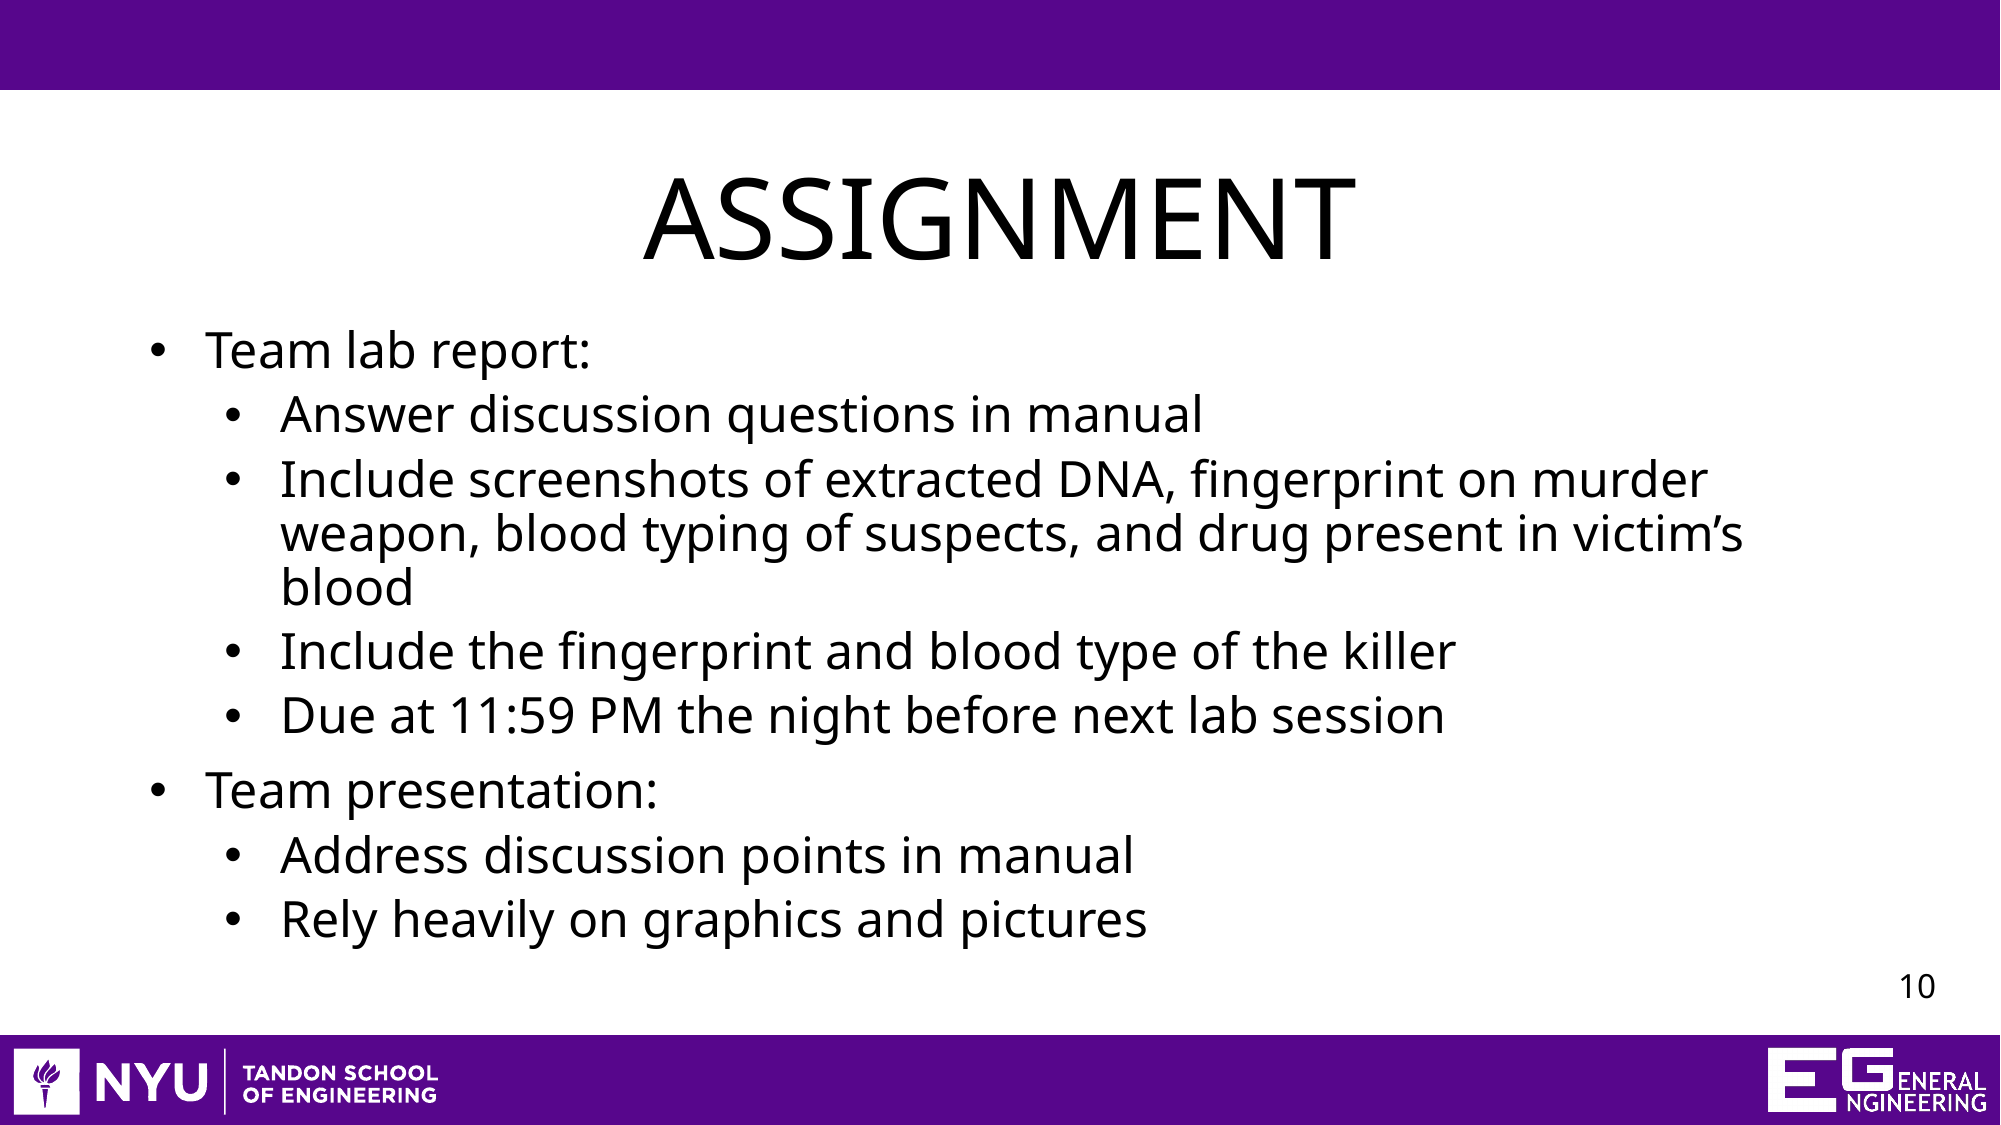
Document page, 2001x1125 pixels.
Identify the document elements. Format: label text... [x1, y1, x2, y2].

subtitle Team lab report: Answer discussion questions in manual Include screenshots of extracted DNA, fingerprint on murder weapon, blood typing of suspects, and drug present in victim’s blood Include the fingerprint and blood type of the killer Due at 11:59 PM the night before next lab session Team presentation: Address discussion points in manual Rely heavily on graphics and pictures [134, 315, 1871, 959]
text_box [0, 1034, 1752, 1125]
title ASSIGNMENT [92, 132, 1908, 292]
text_box [0, 0, 2000, 91]
picture [1752, 1031, 2000, 1125]
text_box 10 [1802, 958, 1951, 1013]
picture [13, 1048, 438, 1115]
